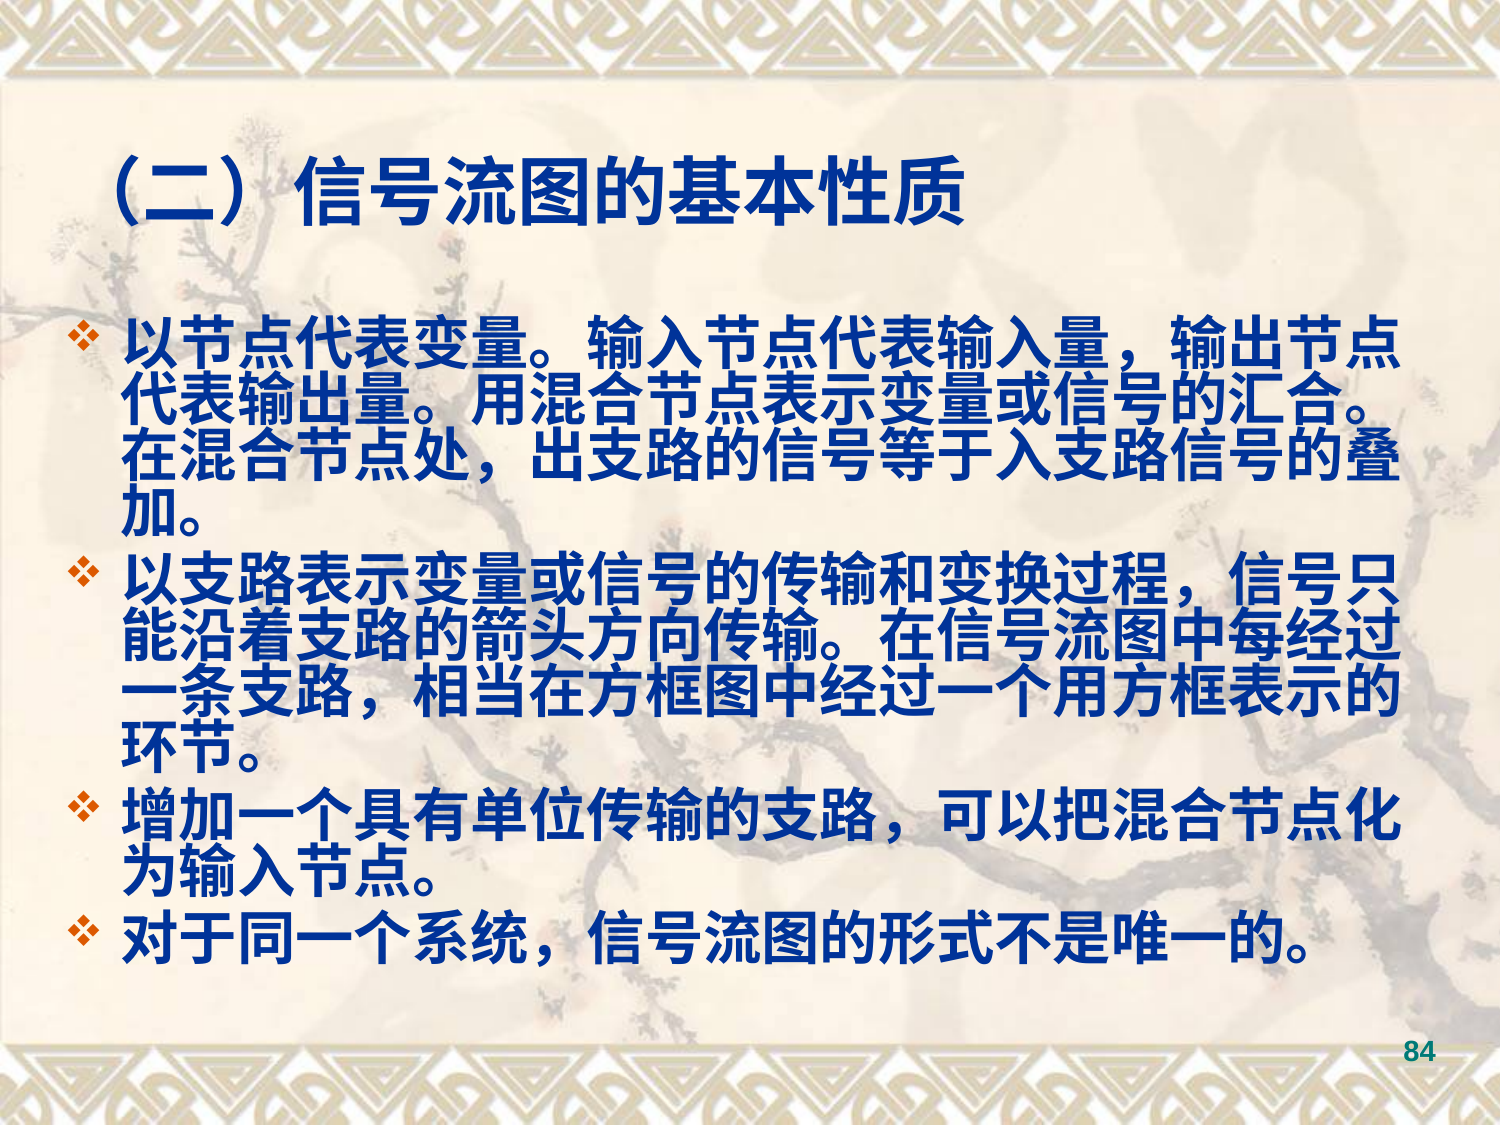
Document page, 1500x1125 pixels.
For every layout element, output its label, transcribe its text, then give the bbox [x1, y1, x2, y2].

list 以节点代表变量。输入节点代表输入量，输出节点代表输出量。用混合节点表示变量或信号的汇合。在混合节点处，出支路的信号等于入支路信号的叠加。 以支路表示变量或信号的传输和变换过程，信号只能沿着支路的箭头方向传输。在信号流图中每经过一条支路，相当在方框图中经过一个用方框表示的环节。 增加一个具有单位传输的支路，可以把混合节点化为输入节点。 对于同一个系统，信号流图的形式不是唯一的。 [49, 312, 1451, 1001]
picture [0, 0, 1500, 1125]
slide_number [1074, 1024, 1451, 1103]
text_box （二）信号流图的基本性质 [53, 137, 1424, 242]
